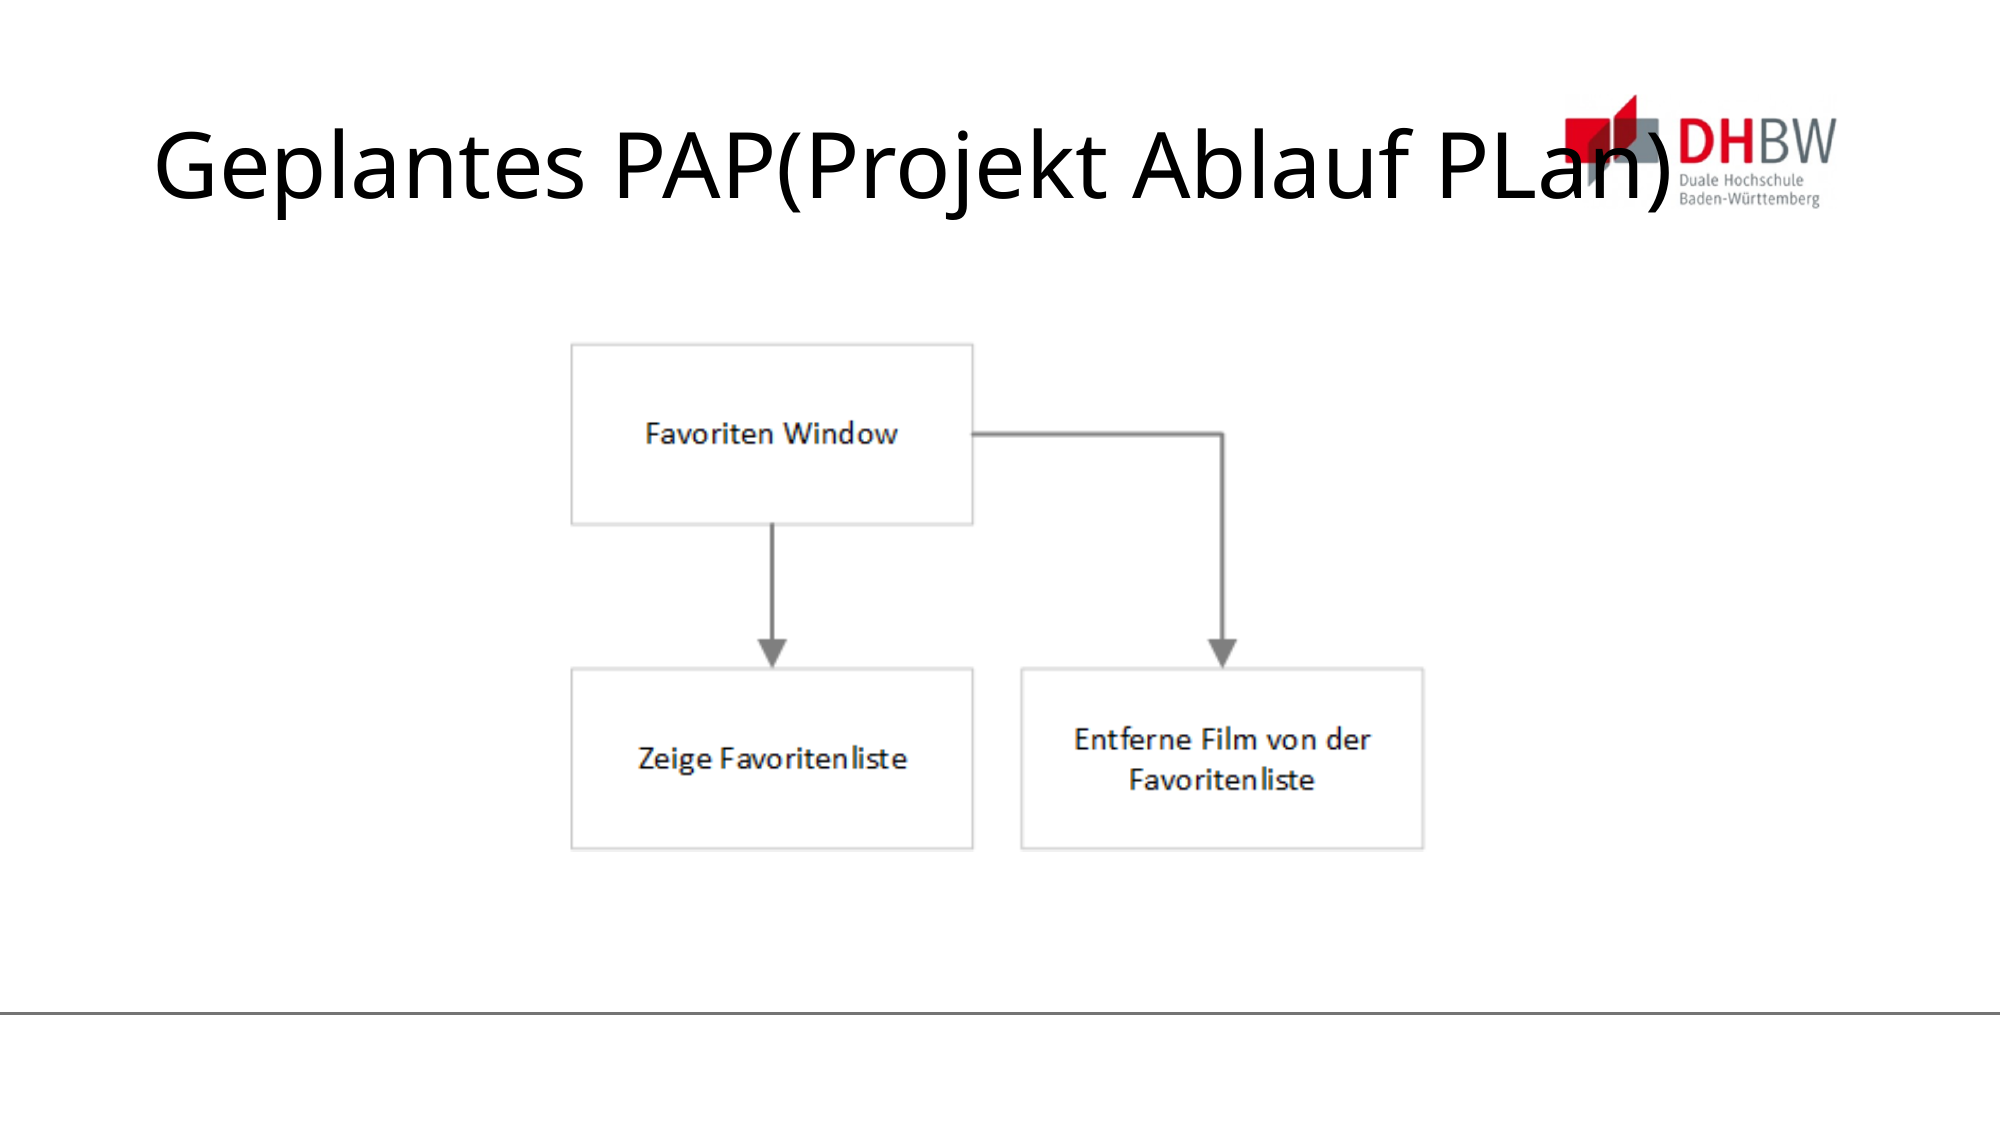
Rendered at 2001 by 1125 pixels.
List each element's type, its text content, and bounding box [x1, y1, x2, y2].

picture [556, 334, 1444, 872]
title Geplantes PAP(Projekt Ablauf PLan) [137, 59, 1863, 278]
